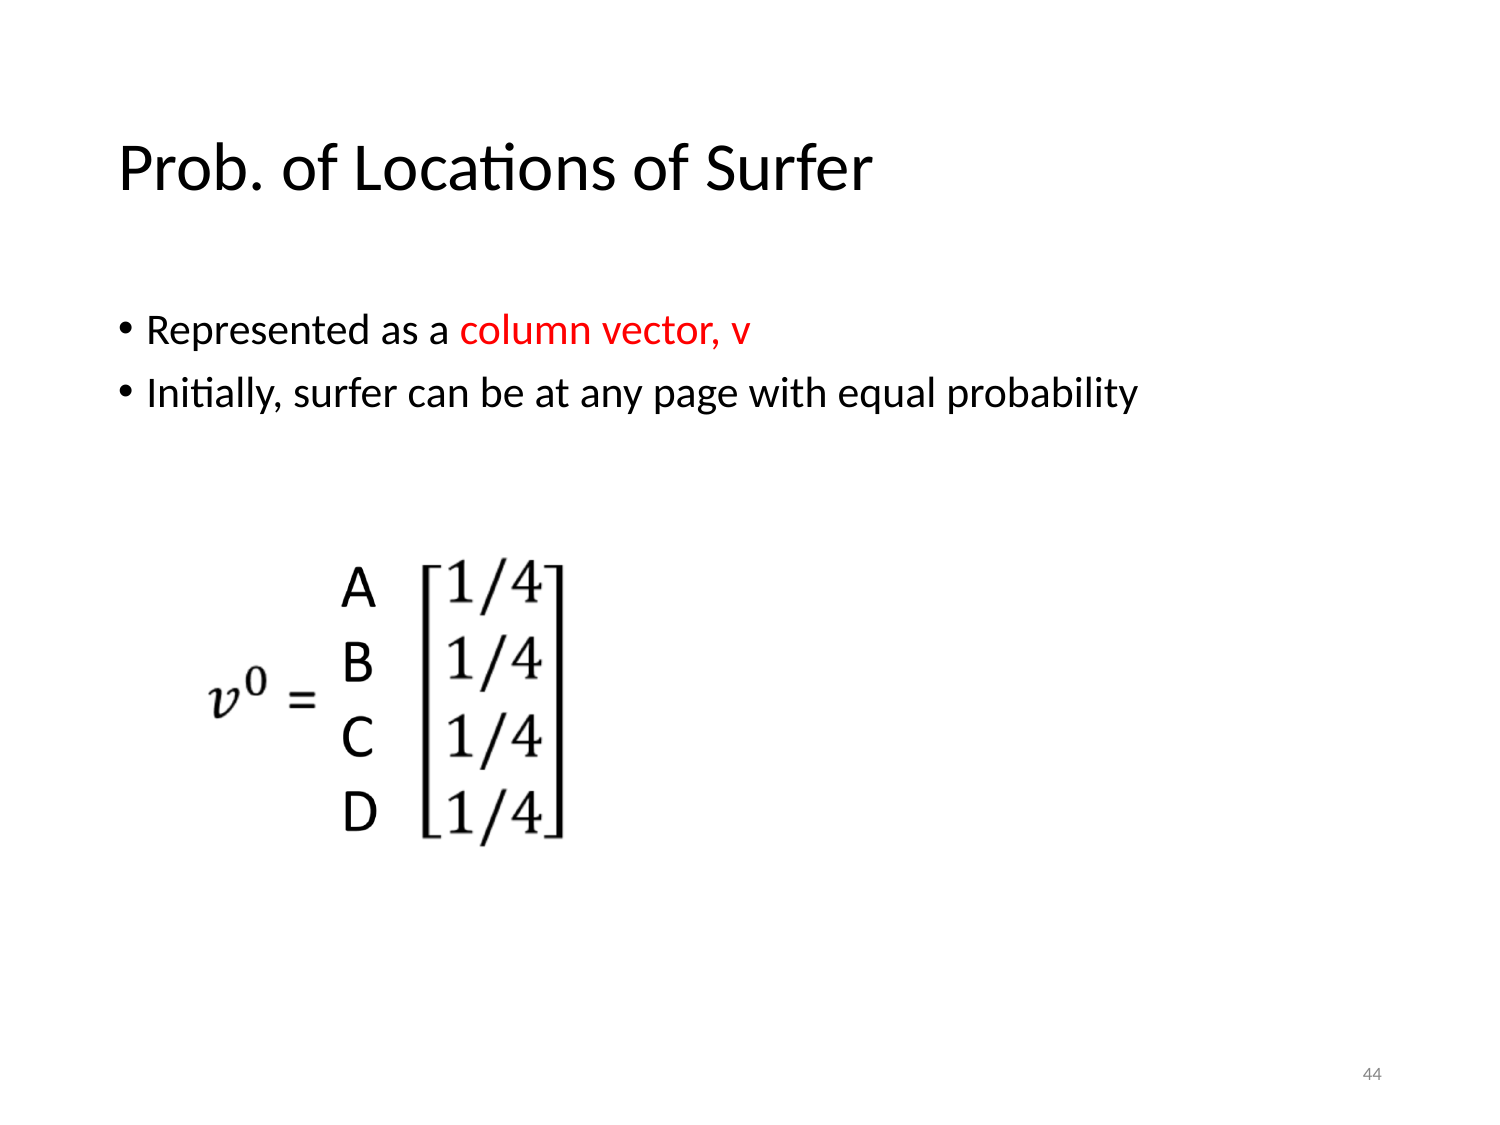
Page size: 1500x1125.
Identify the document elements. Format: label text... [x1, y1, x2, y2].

slide_number ‹#› [1059, 1042, 1397, 1103]
list Represented as a column vector, v Initially, surfer can be at any page with equal probability [103, 299, 1397, 1014]
picture [187, 512, 615, 897]
title Prob. of Locations of Surfer [103, 59, 1397, 278]
